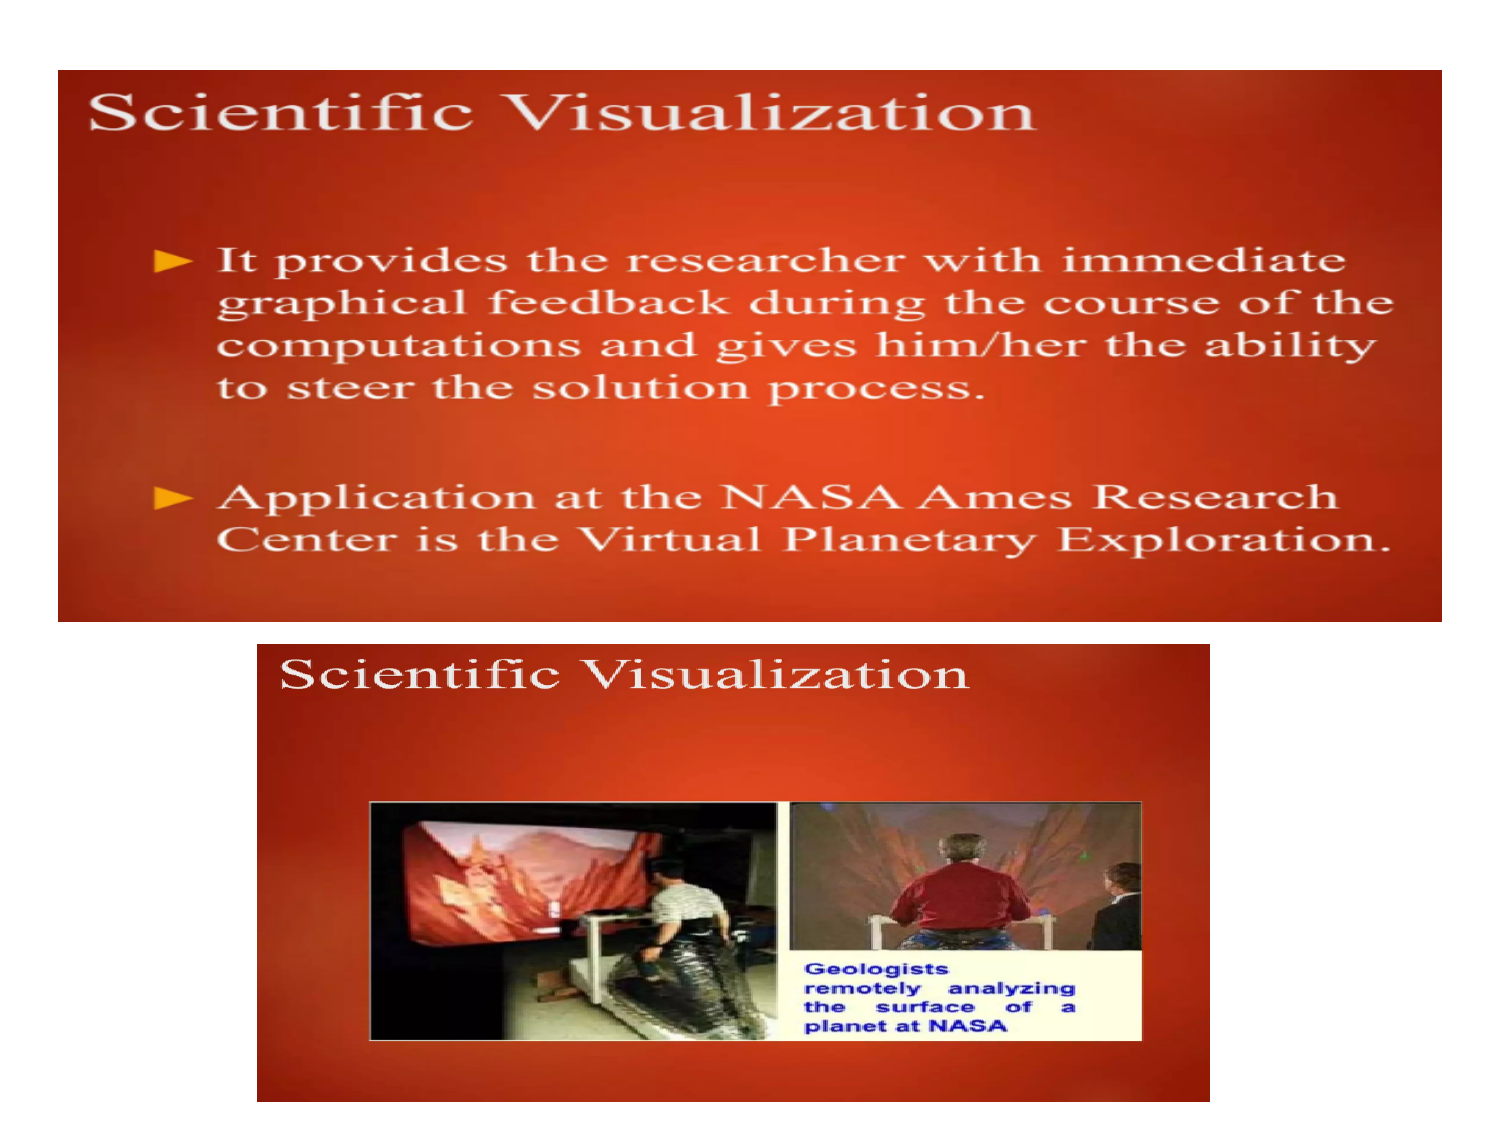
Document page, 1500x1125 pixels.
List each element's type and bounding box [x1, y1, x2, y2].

picture [257, 644, 1210, 1102]
picture [58, 70, 1442, 622]
